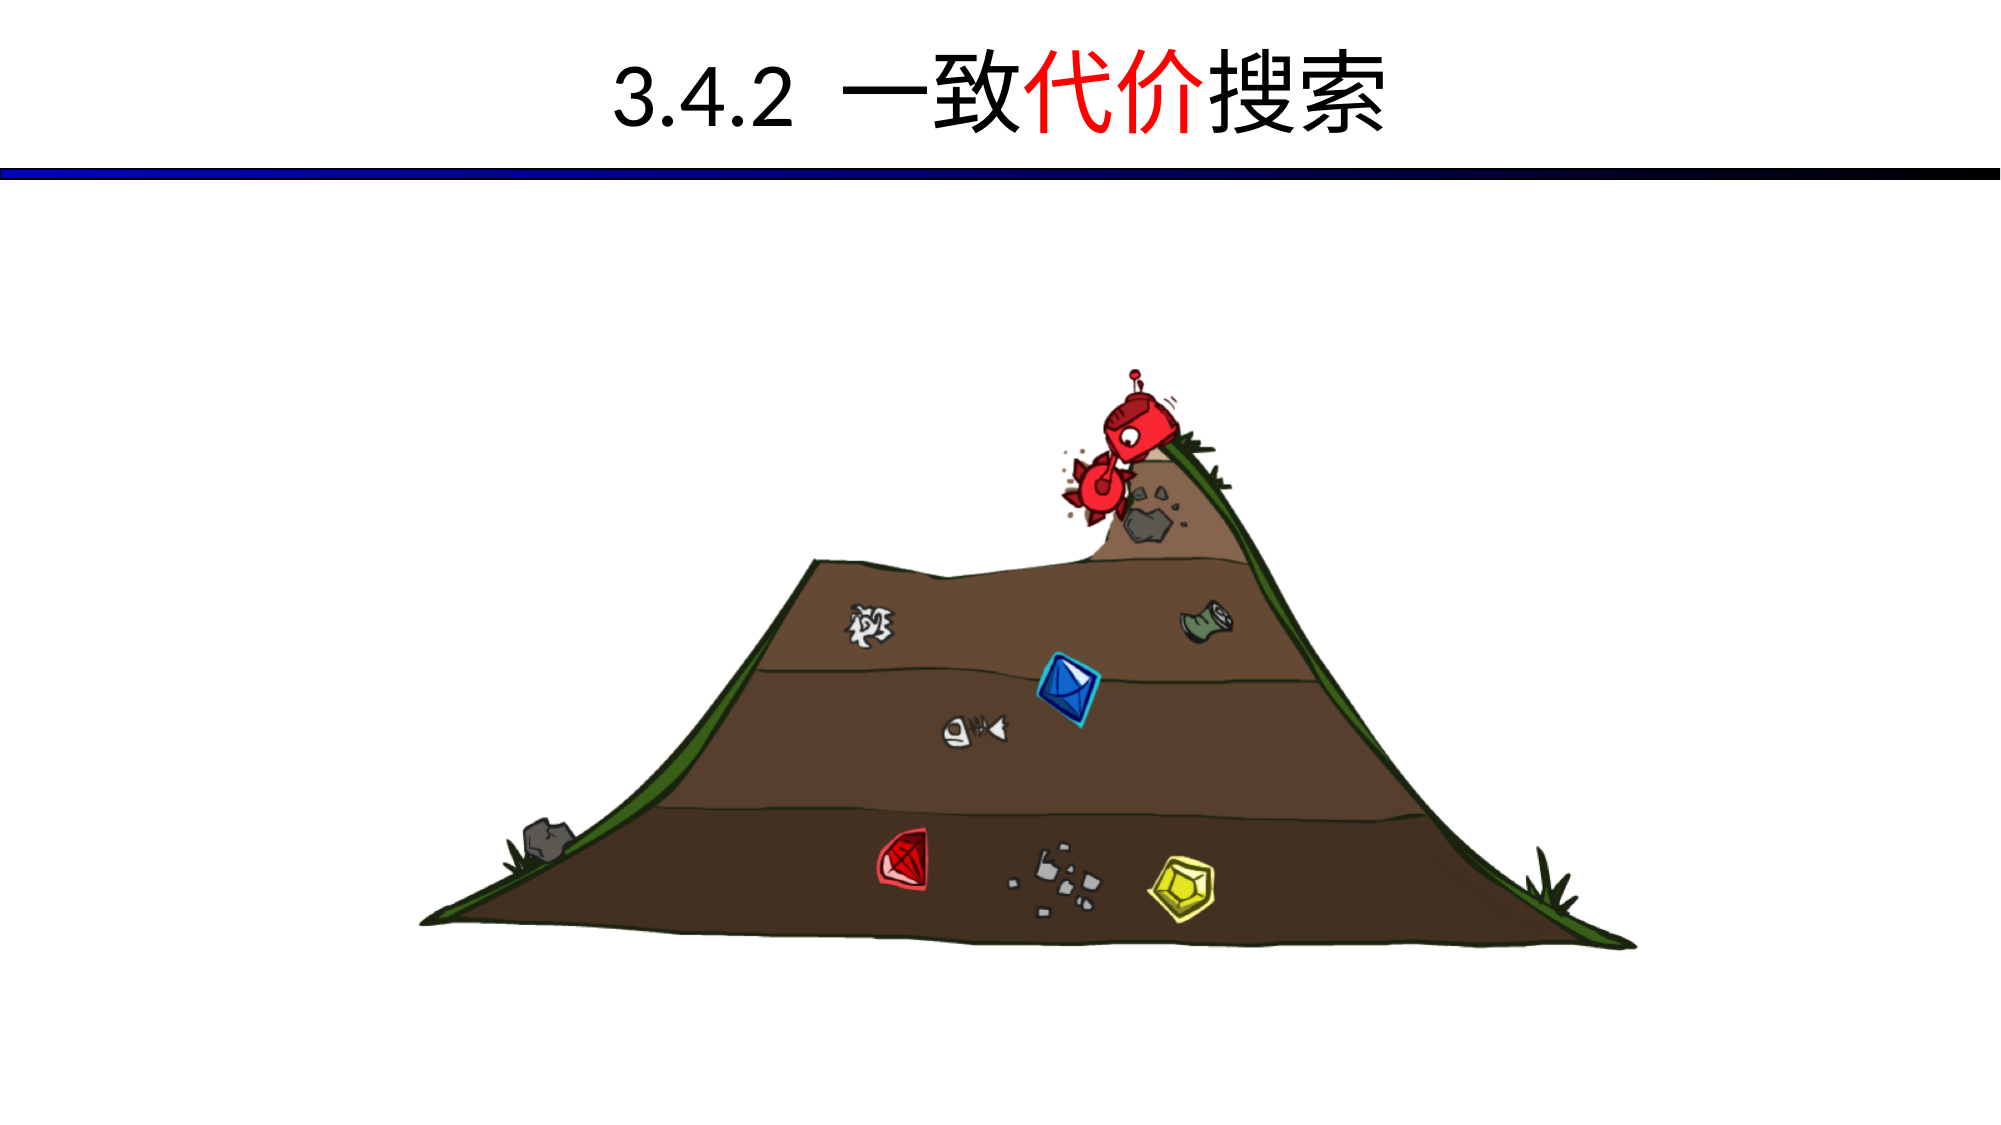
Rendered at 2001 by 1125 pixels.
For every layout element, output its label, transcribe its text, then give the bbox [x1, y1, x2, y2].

picture [369, 89, 1651, 1051]
title 3.4.2 一致代价搜索 [0, 0, 2000, 184]
